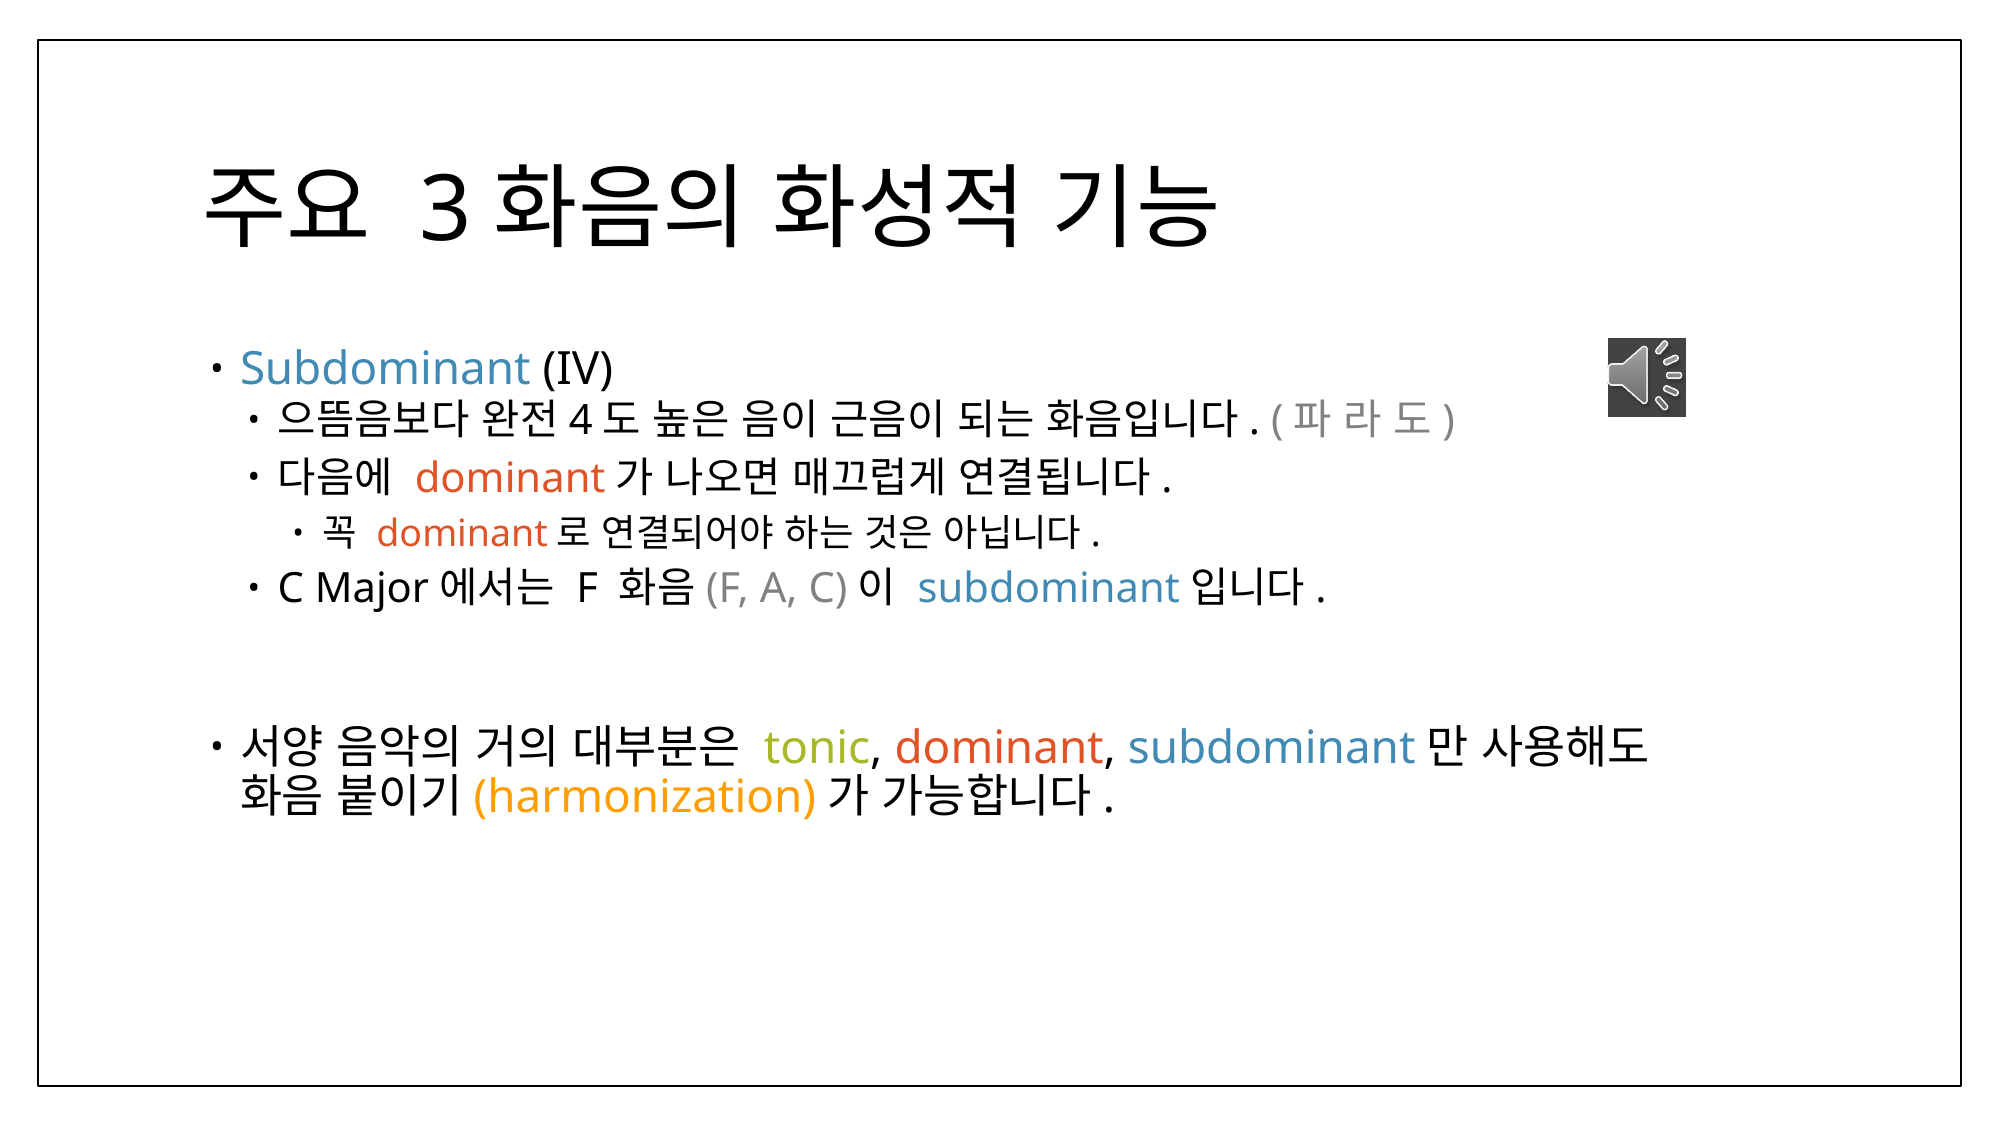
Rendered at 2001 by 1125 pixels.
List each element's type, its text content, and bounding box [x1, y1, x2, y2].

picture [1606, 337, 1688, 418]
list Subdominant (IV) 으뜸음보다 완전4도 높은 음이 근음이 되는 화음입니다. (파 라 도) 다음에 dominant가 나오면 매끄럽게 연결됩니다. 꼭 dominant로 연결되어야 하는 것은 아닙니다. C Major에서는 F 화음(F, A, C)이 subdominant입니다. 서양 음악의 거의 대부분은 tonic, dominant, subdominant만 사용해도 화음 붙이기(harmonization)가 가능합니다. [187, 337, 1808, 1000]
title 주요 3화음의 화성적 기능 [187, 99, 1808, 323]
